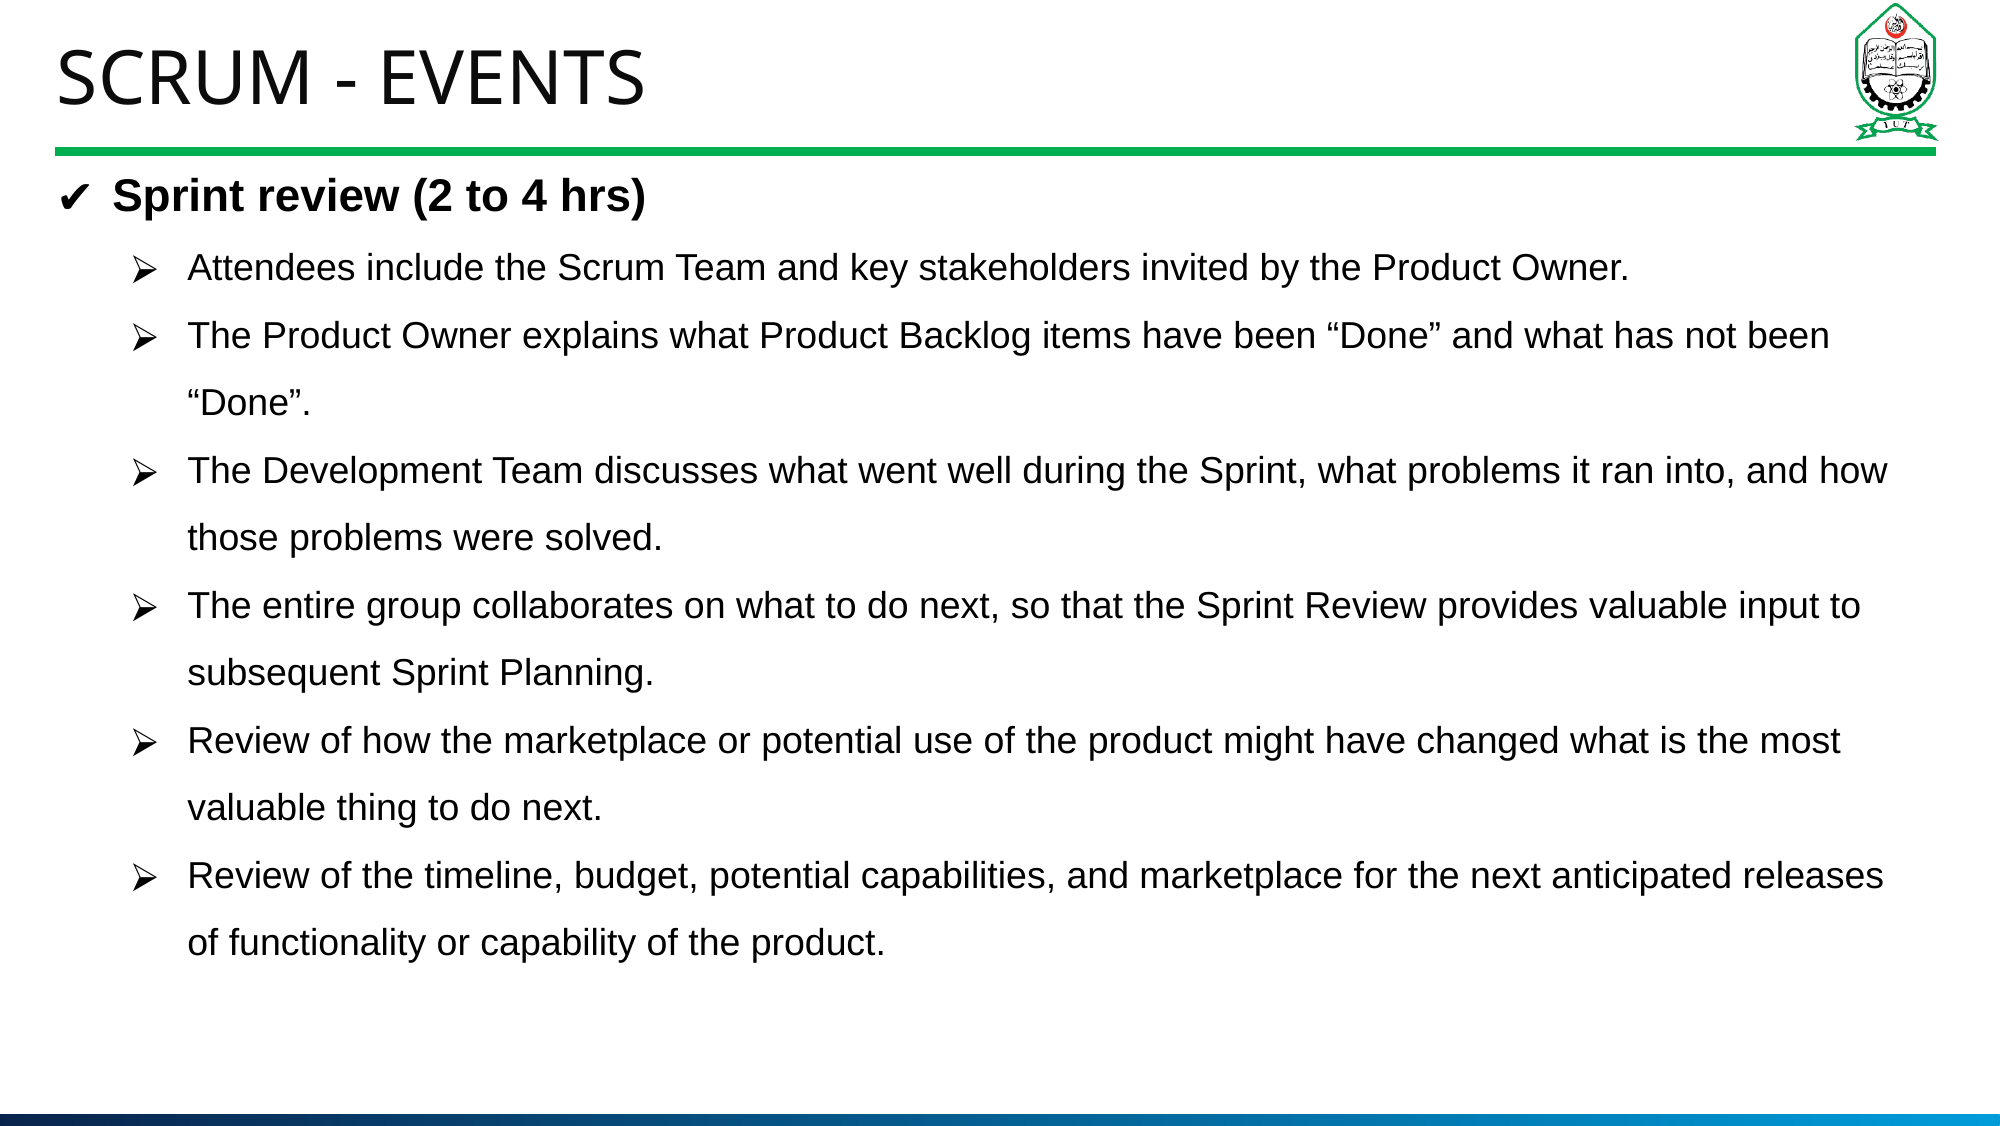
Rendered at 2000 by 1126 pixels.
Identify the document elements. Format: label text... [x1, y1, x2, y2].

picture [1854, 3, 1939, 141]
text_box Sprint review (2 to 4 hrs) Attendees include the Scrum Team and key stakeholders invited by the Product Owner. The Product Owner explains what Product Backlog items have been “Done” and what has not been “Done”. The Development Team discusses what went well during the Sprint, what problems it ran into, and how those problems were solved. The entire group collaborates on what to do next, so that the Sprint Review provides valuable input to subsequent Sprint Planning. Review of how the marketplace or potential use of the product might have changed what is the most valuable thing to do next. Review of the timeline, budget, potential capabilities, and marketplace for the next anticipated releases of functionality or capability of the product. [40, 158, 1925, 1025]
title Scrum - Events [56, 39, 1735, 158]
picture [1086, 1114, 1091, 1125]
picture [1054, 1114, 1058, 1125]
